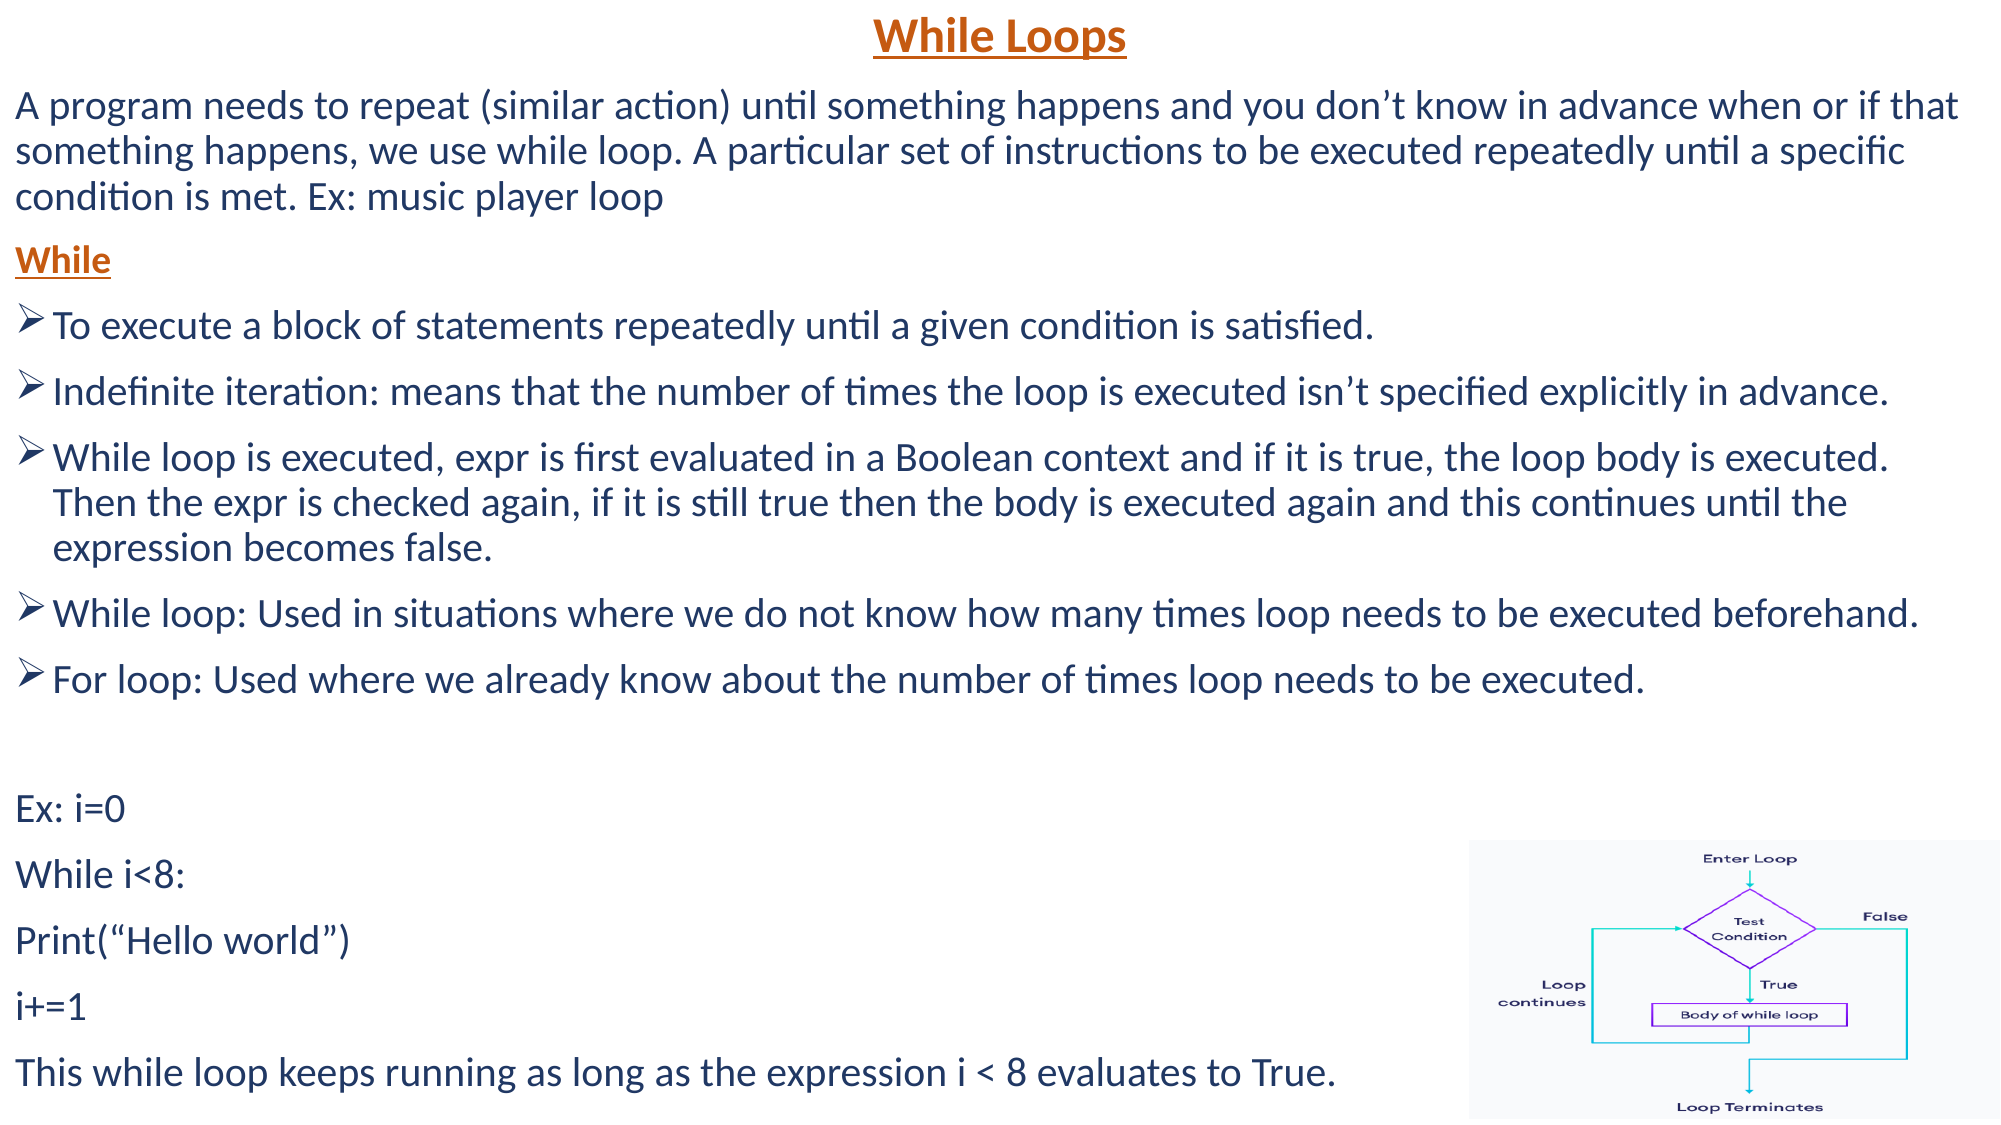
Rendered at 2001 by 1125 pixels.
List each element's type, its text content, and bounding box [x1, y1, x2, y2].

list While Loops A program needs to repeat (similar action) until something happens and you don’t know in advance when or if that something happens, we use while loop. A particular set of instructions to be executed repeatedly until a specific condition is met. Ex: music player loop While To execute a block of statements repeatedly until a given condition is satisfied. Indefinite iteration: means that the number of times the loop is executed isn’t specified explicitly in advance. While loop is executed, expr is first evaluated in a Boolean context and if it is true, the loop body is executed. Then the expr is checked again, if it is still true then the body is executed again and this continues until the expression becomes false. While loop: Used in situations where we do not know how many times loop needs to be executed beforehand. For loop: Used where we already know about the number of times loop needs to be executed. Ex: i=0 While i<8: Print(“Hello world”) i+=1 This while loop keeps running as long as the expression i < 8 evaluates to True. [0, 1, 2000, 1125]
picture [1469, 840, 2000, 1119]
